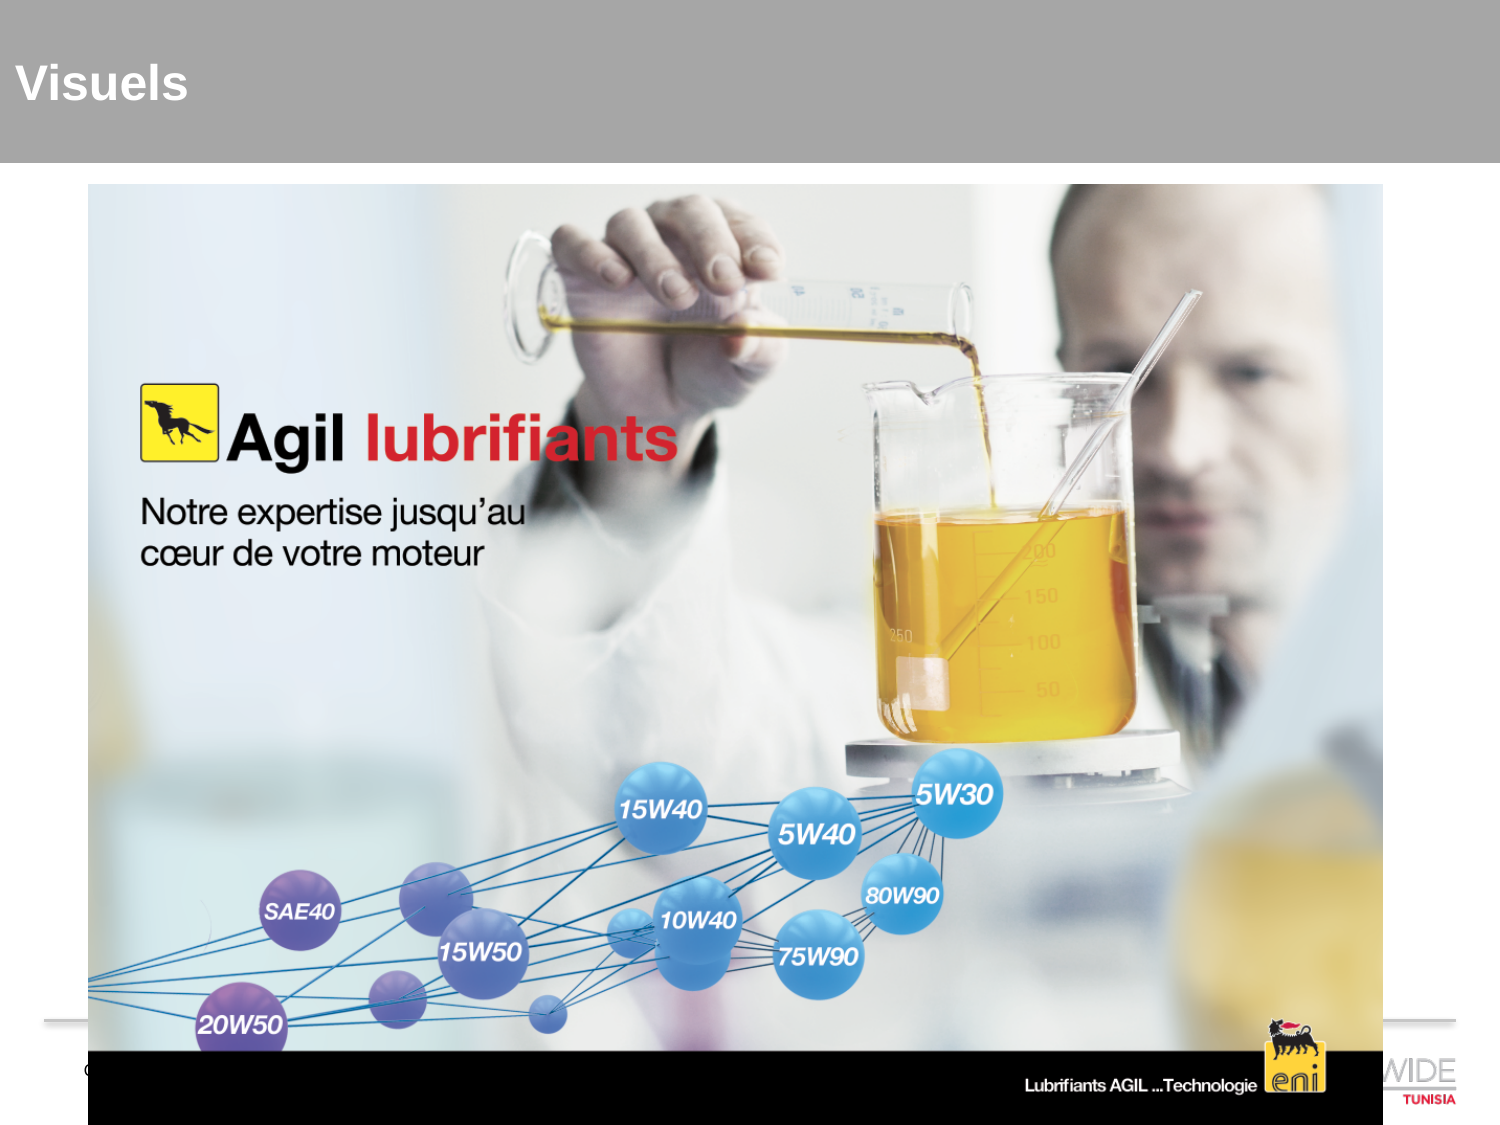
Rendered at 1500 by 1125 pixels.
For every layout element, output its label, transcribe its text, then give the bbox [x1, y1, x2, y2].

text_box Visuels [0, 0, 1500, 163]
picture [88, 184, 1383, 1125]
